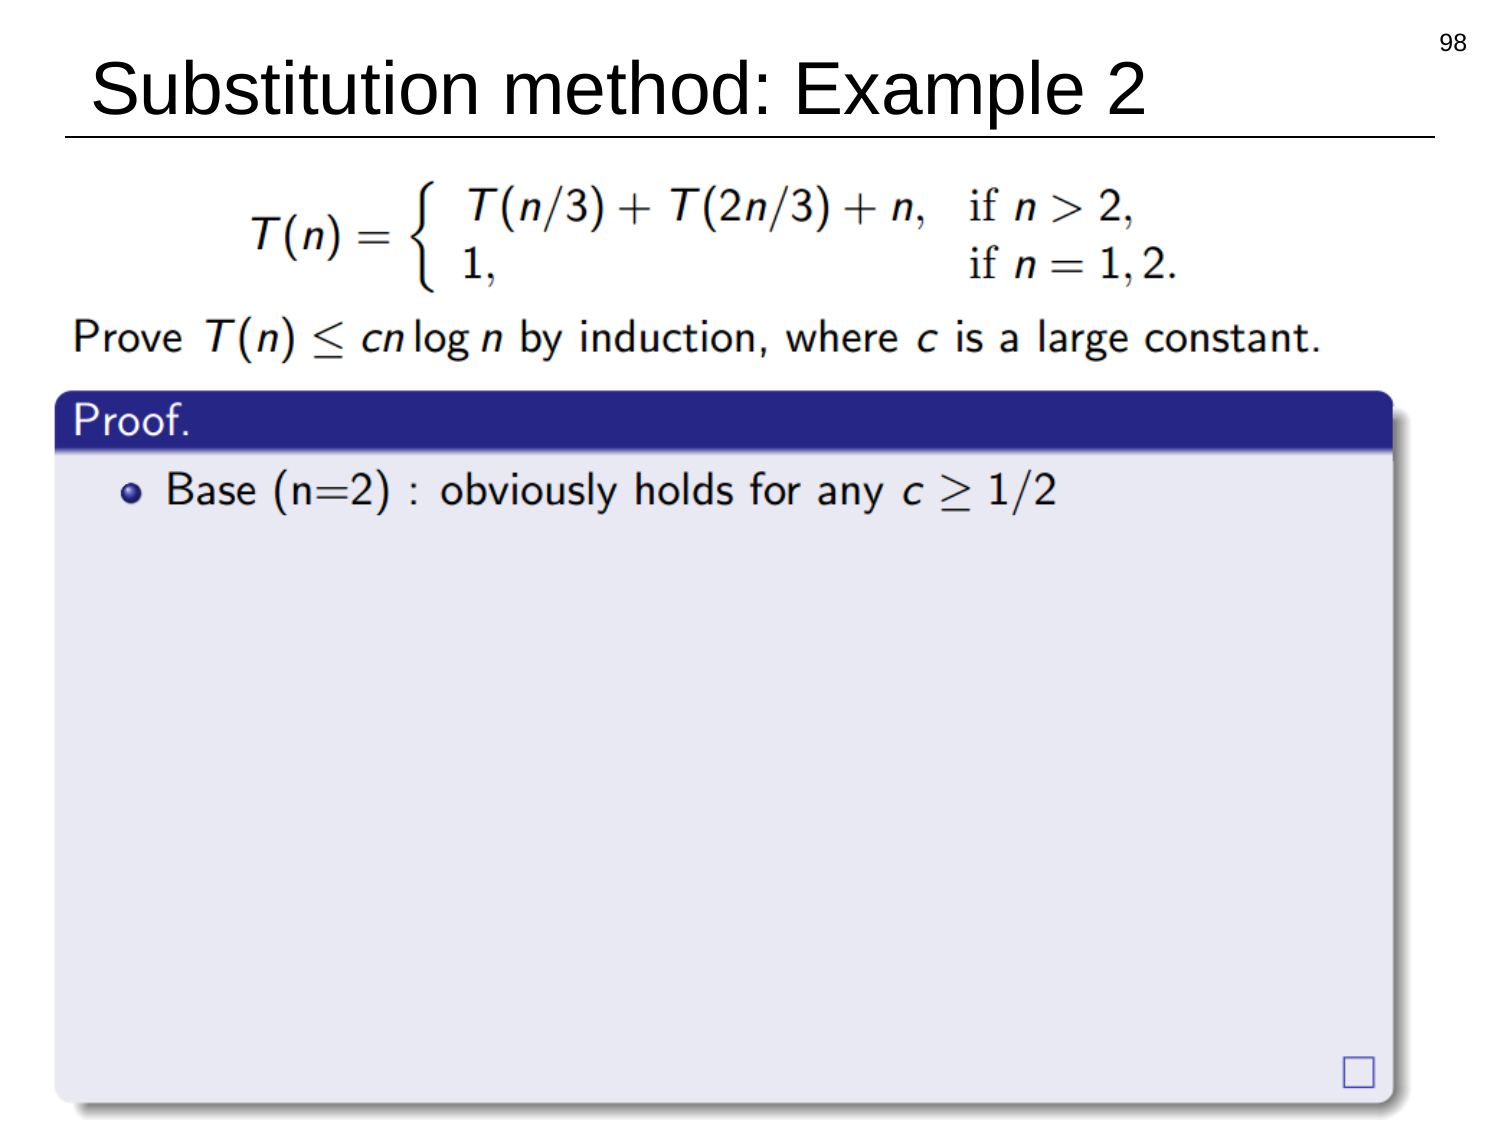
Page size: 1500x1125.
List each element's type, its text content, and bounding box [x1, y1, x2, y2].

picture [29, 163, 1439, 1120]
title Substitution method: Example 2 [75, 20, 1425, 138]
slide_number 98 [1131, 18, 1483, 62]
